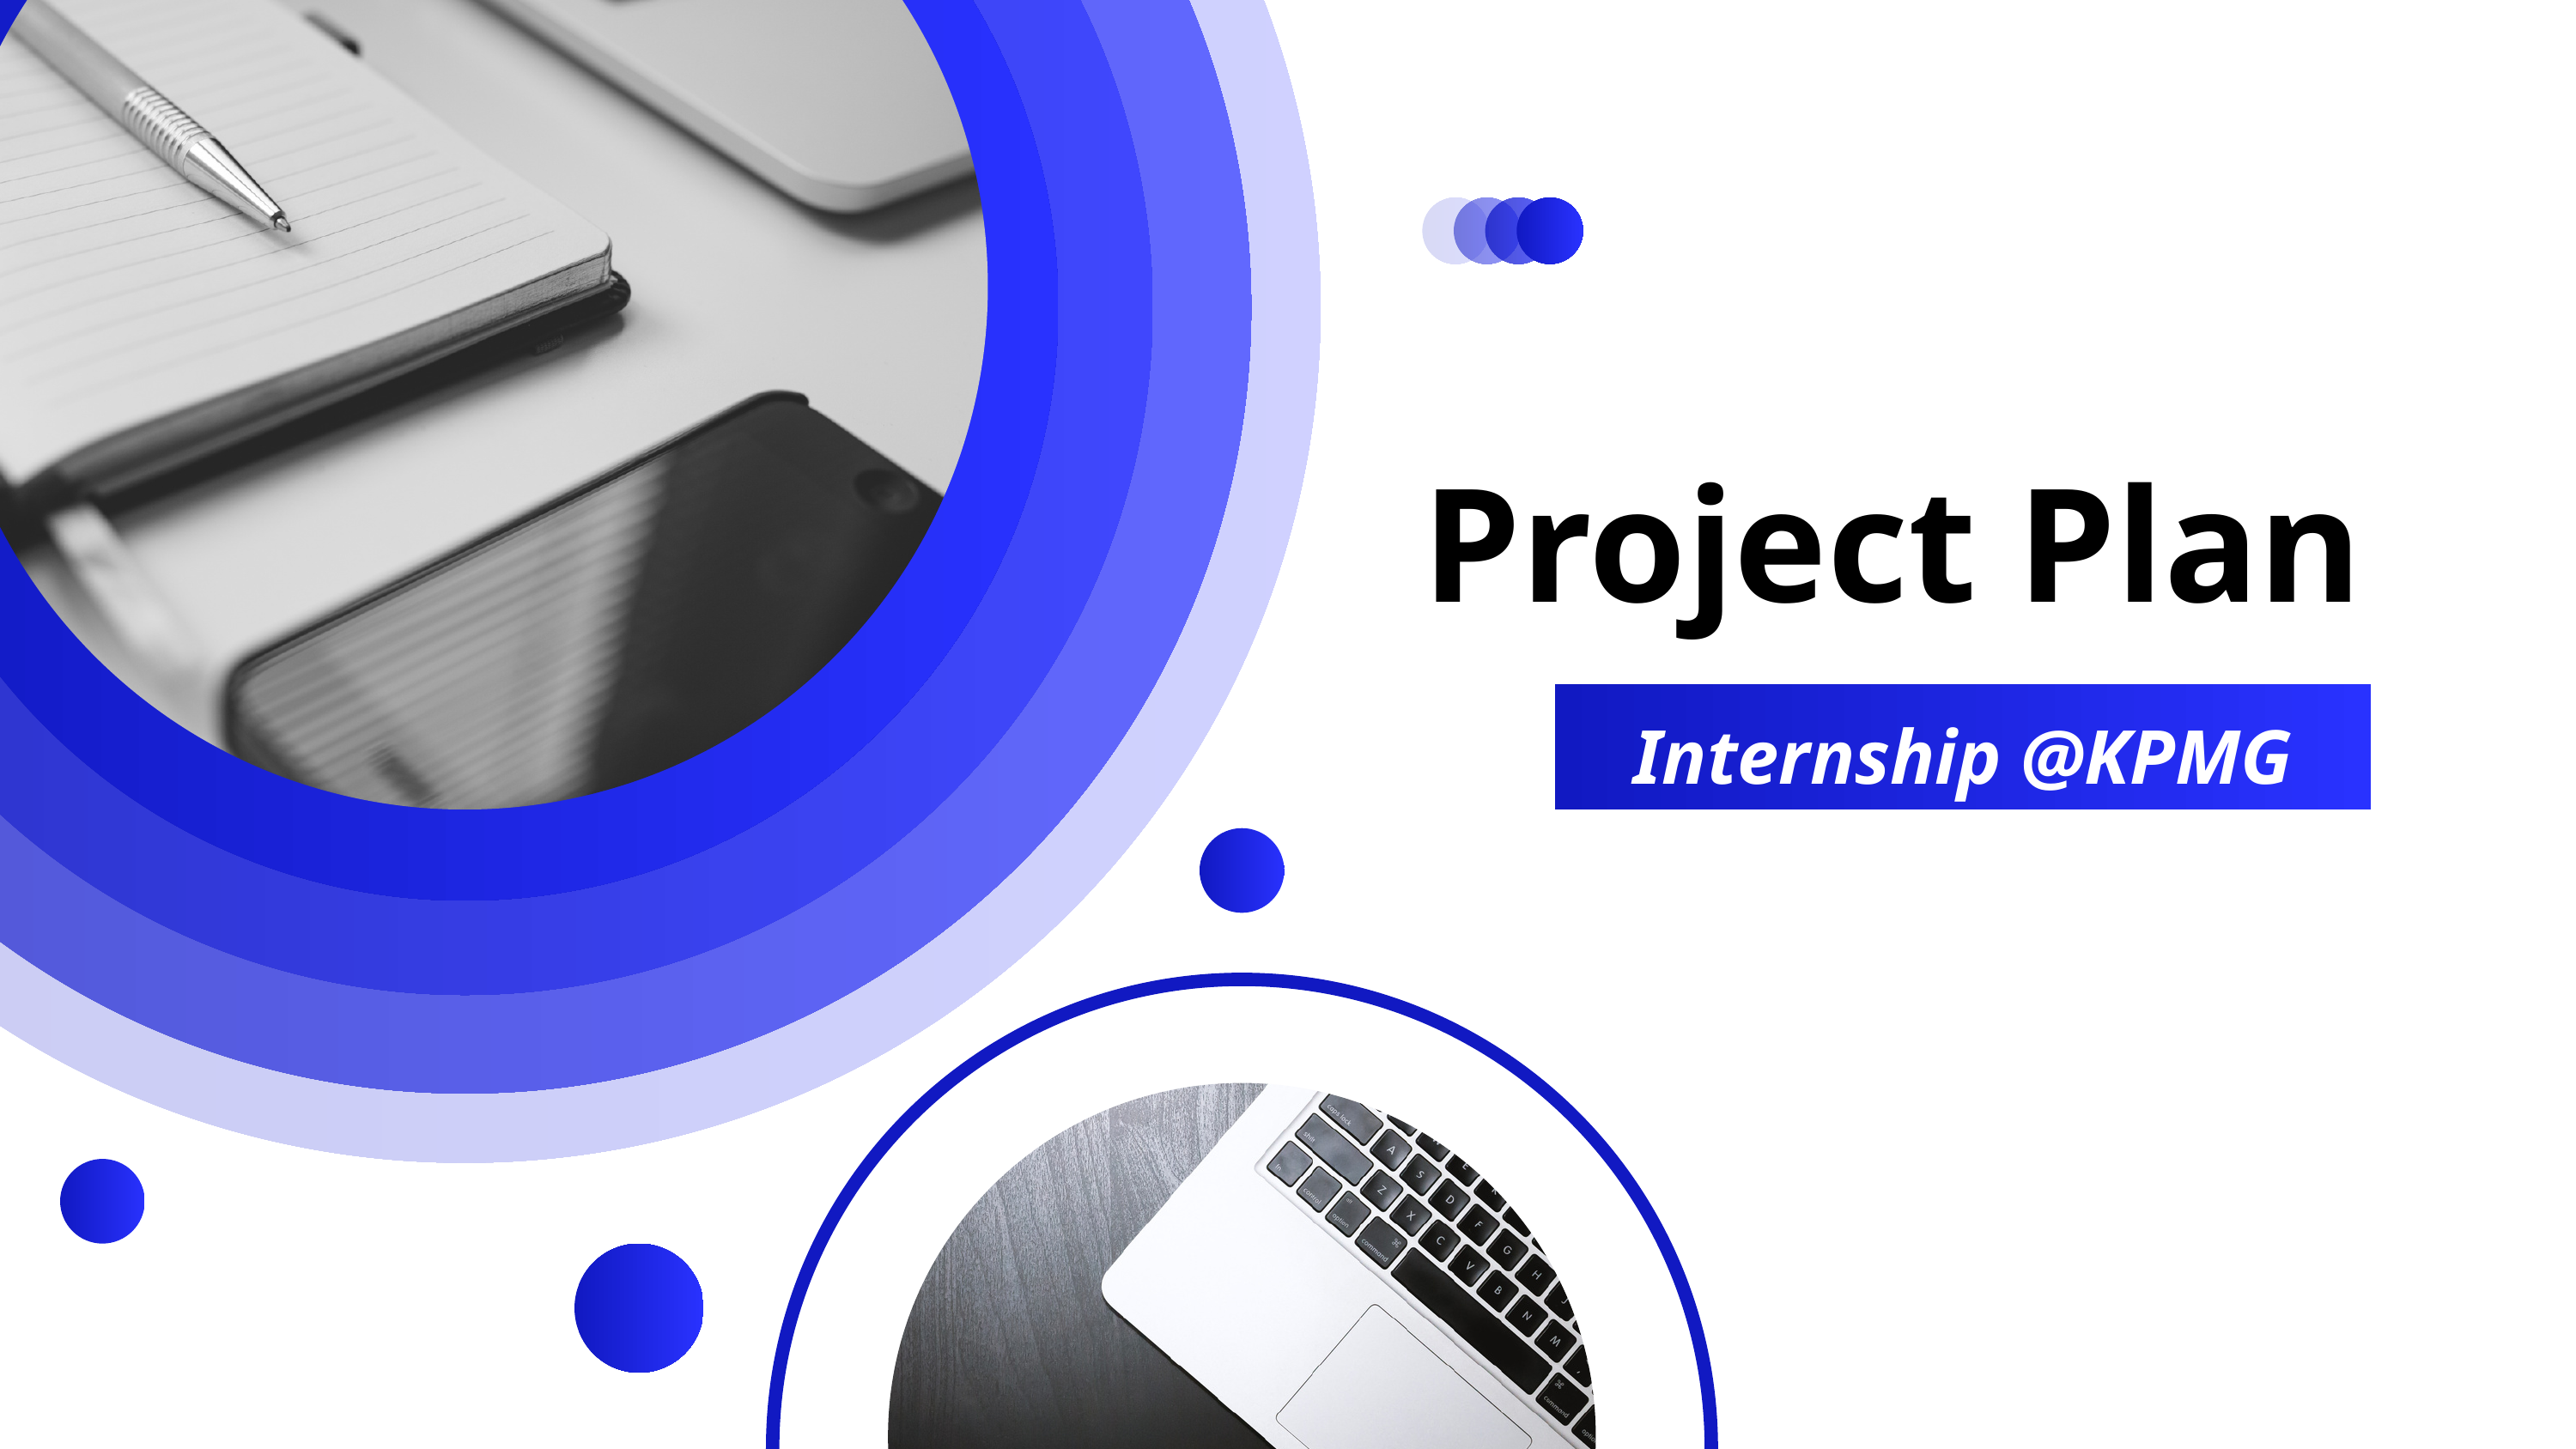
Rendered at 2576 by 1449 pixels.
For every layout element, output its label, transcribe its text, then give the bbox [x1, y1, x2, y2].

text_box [772, 1170, 883, 1449]
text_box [1554, 683, 2371, 810]
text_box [1422, 197, 1583, 264]
text_box Project Plan [1422, 463, 2576, 634]
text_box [1199, 828, 1285, 913]
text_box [0, 0, 1321, 1163]
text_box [59, 1158, 145, 1244]
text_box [1325, 979, 1712, 1449]
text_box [574, 1243, 704, 1373]
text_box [887, 1082, 1596, 1449]
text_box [0, 0, 988, 810]
